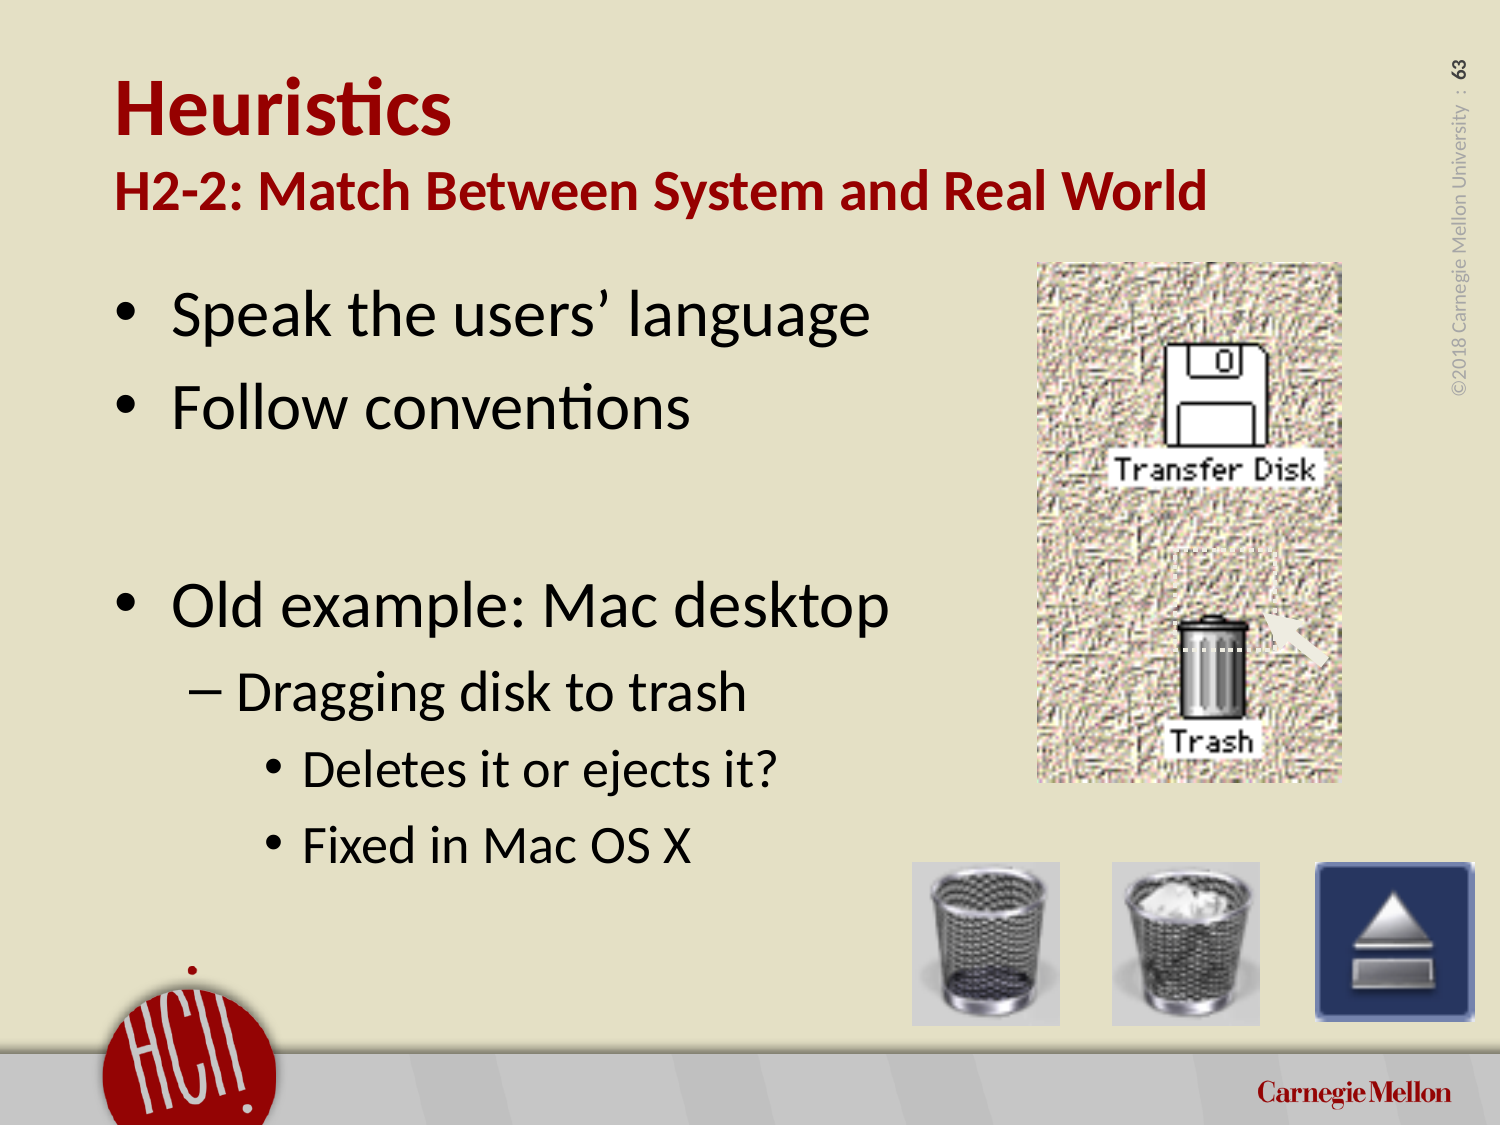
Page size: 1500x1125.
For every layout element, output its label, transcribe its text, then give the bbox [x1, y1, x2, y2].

list Speak the users’ language Follow conventions Old example: Mac desktop Dragging disk to trash Deletes it or ejects it? Fixed in Mac OS X [99, 262, 1425, 1005]
picture [0, 0, 1500, 1125]
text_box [1037, 262, 1343, 784]
title Heuristics H2-2: Match Between System and Real World [99, 45, 1425, 233]
